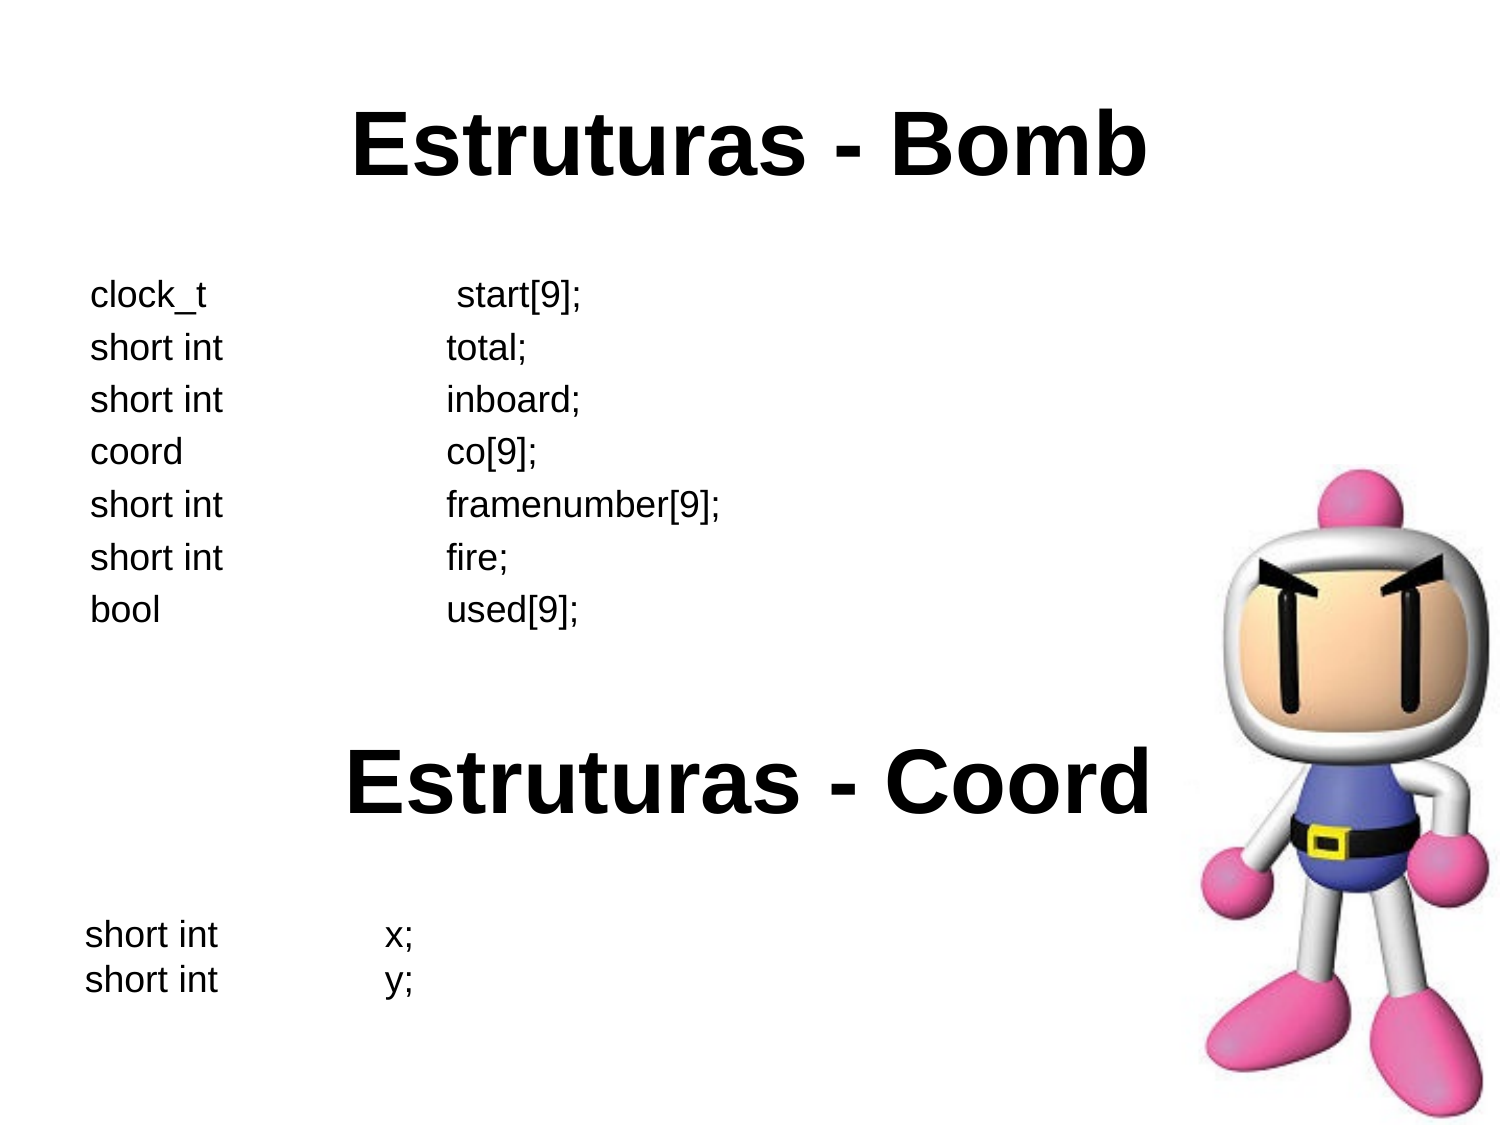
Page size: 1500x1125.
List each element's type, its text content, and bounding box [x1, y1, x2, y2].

title Estruturas - Bomb [75, 45, 1425, 233]
list clock_t start[9]; short int total; short int inboard; coord co[9]; short int framenumber[9]; short int fire; bool used[9]; [75, 262, 1425, 657]
picture [1149, 464, 1500, 1125]
text_box Estruturas - Coord [81, 714, 1144, 840]
text_box short int x; short int y; [70, 902, 1144, 1053]
